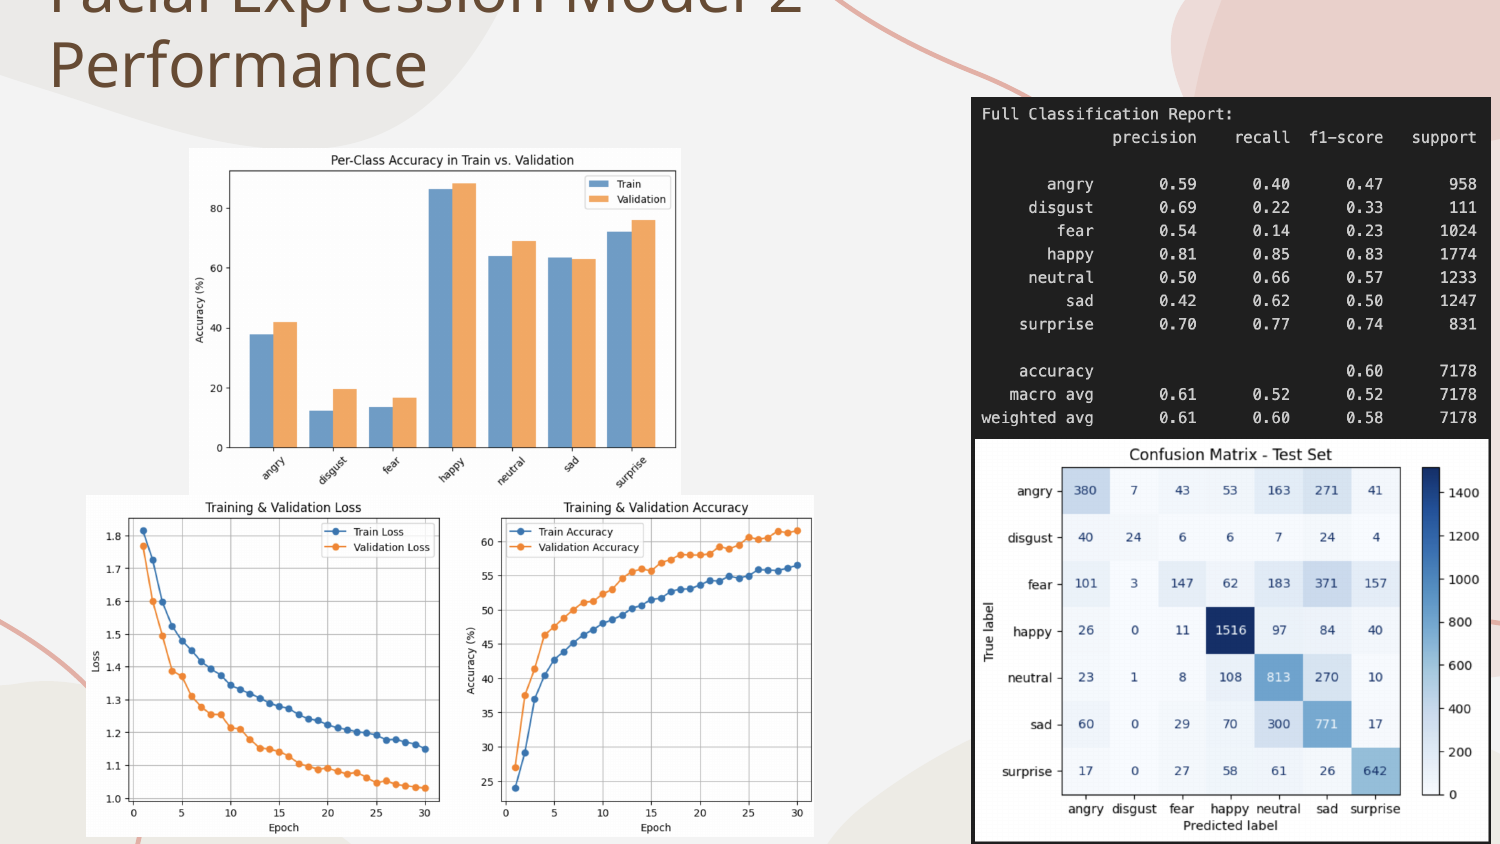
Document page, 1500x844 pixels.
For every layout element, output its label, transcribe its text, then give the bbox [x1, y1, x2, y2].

picture [971, 97, 1492, 844]
title Facial Expression Model-2 Performance [33, 0, 1204, 115]
picture [85, 147, 815, 838]
